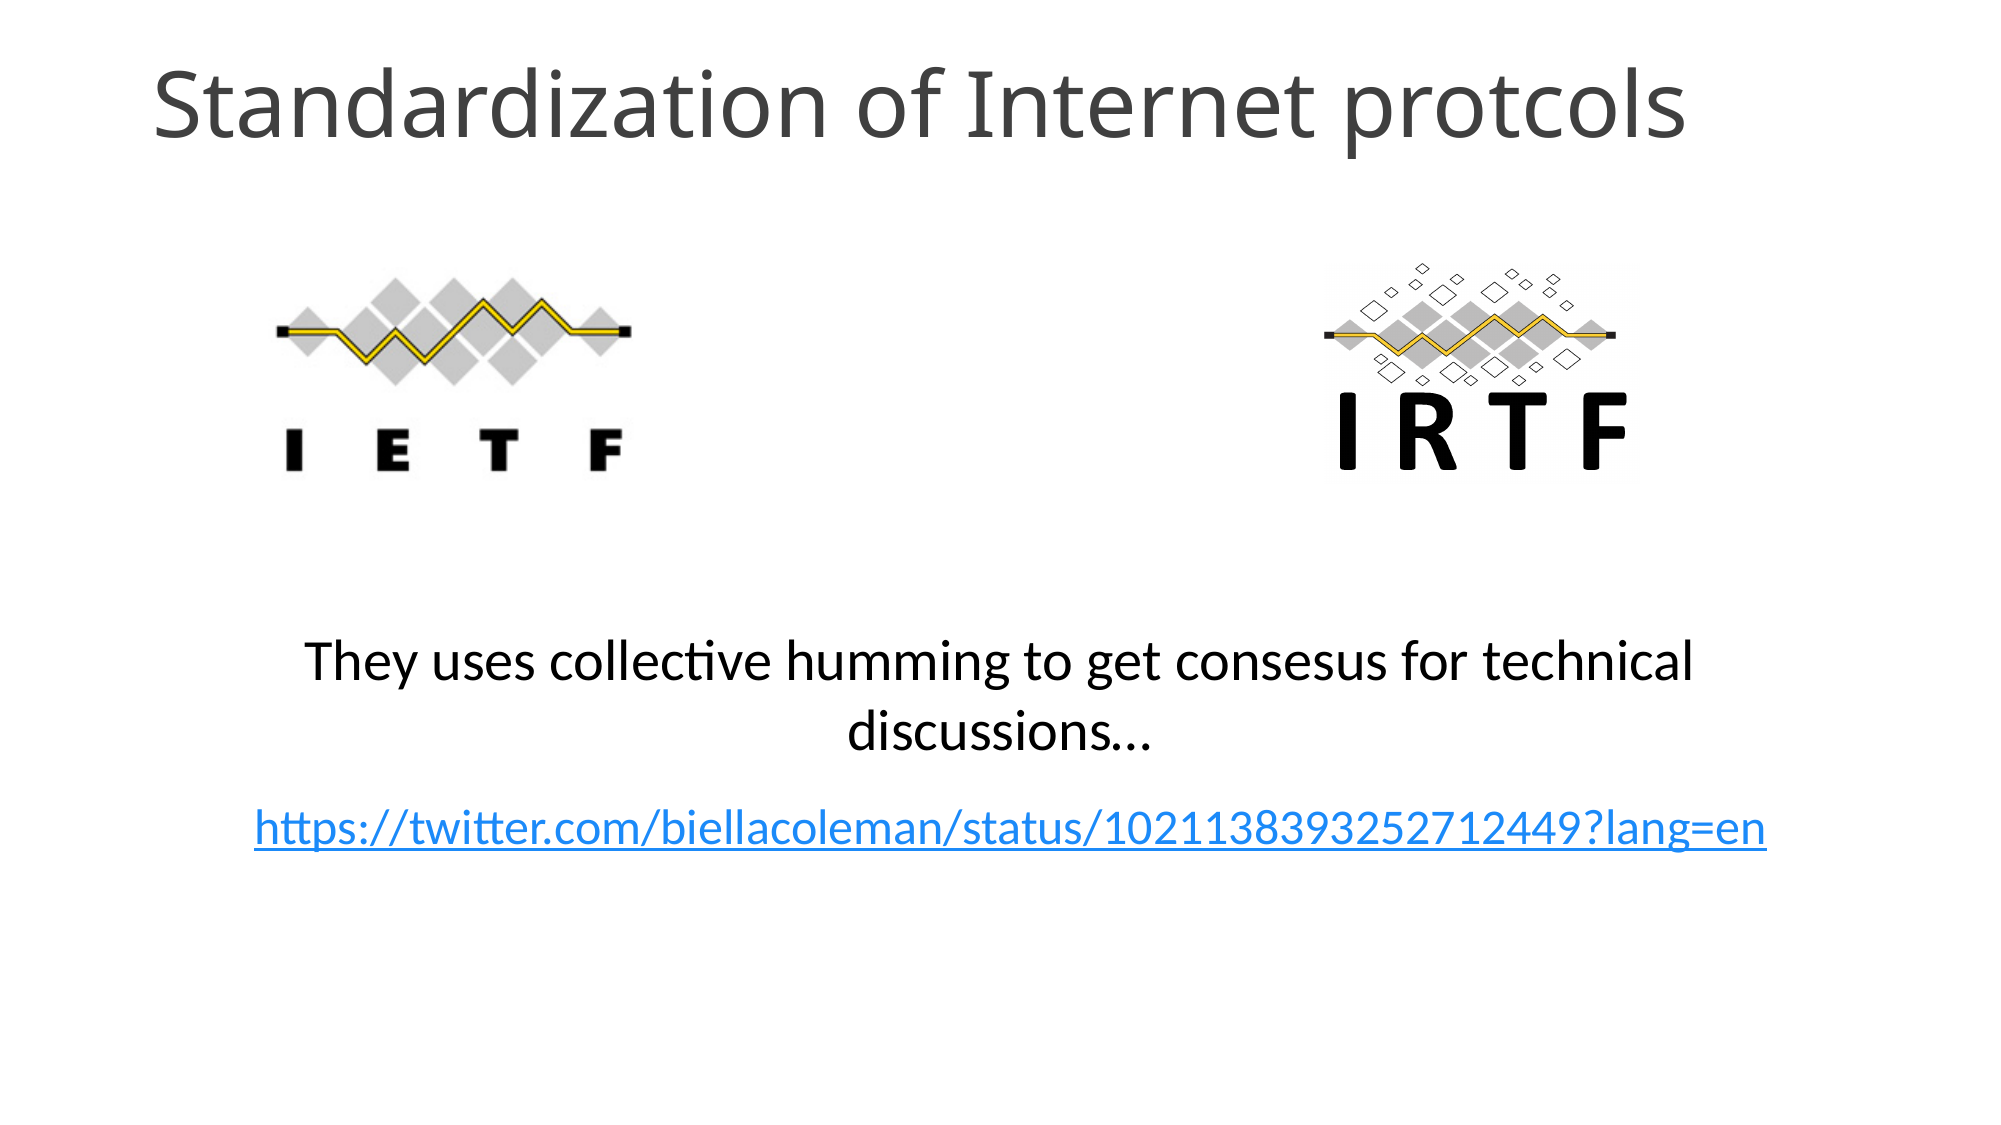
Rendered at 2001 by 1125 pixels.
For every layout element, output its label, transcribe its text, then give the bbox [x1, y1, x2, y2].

picture [1324, 263, 1640, 484]
list https://twitter.com/biellacoleman/status/1021138393252712449?lang=en [148, 263, 1874, 1018]
picture [257, 230, 649, 512]
title Standardization of Internet protcols [137, 0, 1863, 217]
text_box They uses collective humming to get consesus for technical discussions… [164, 614, 1836, 770]
